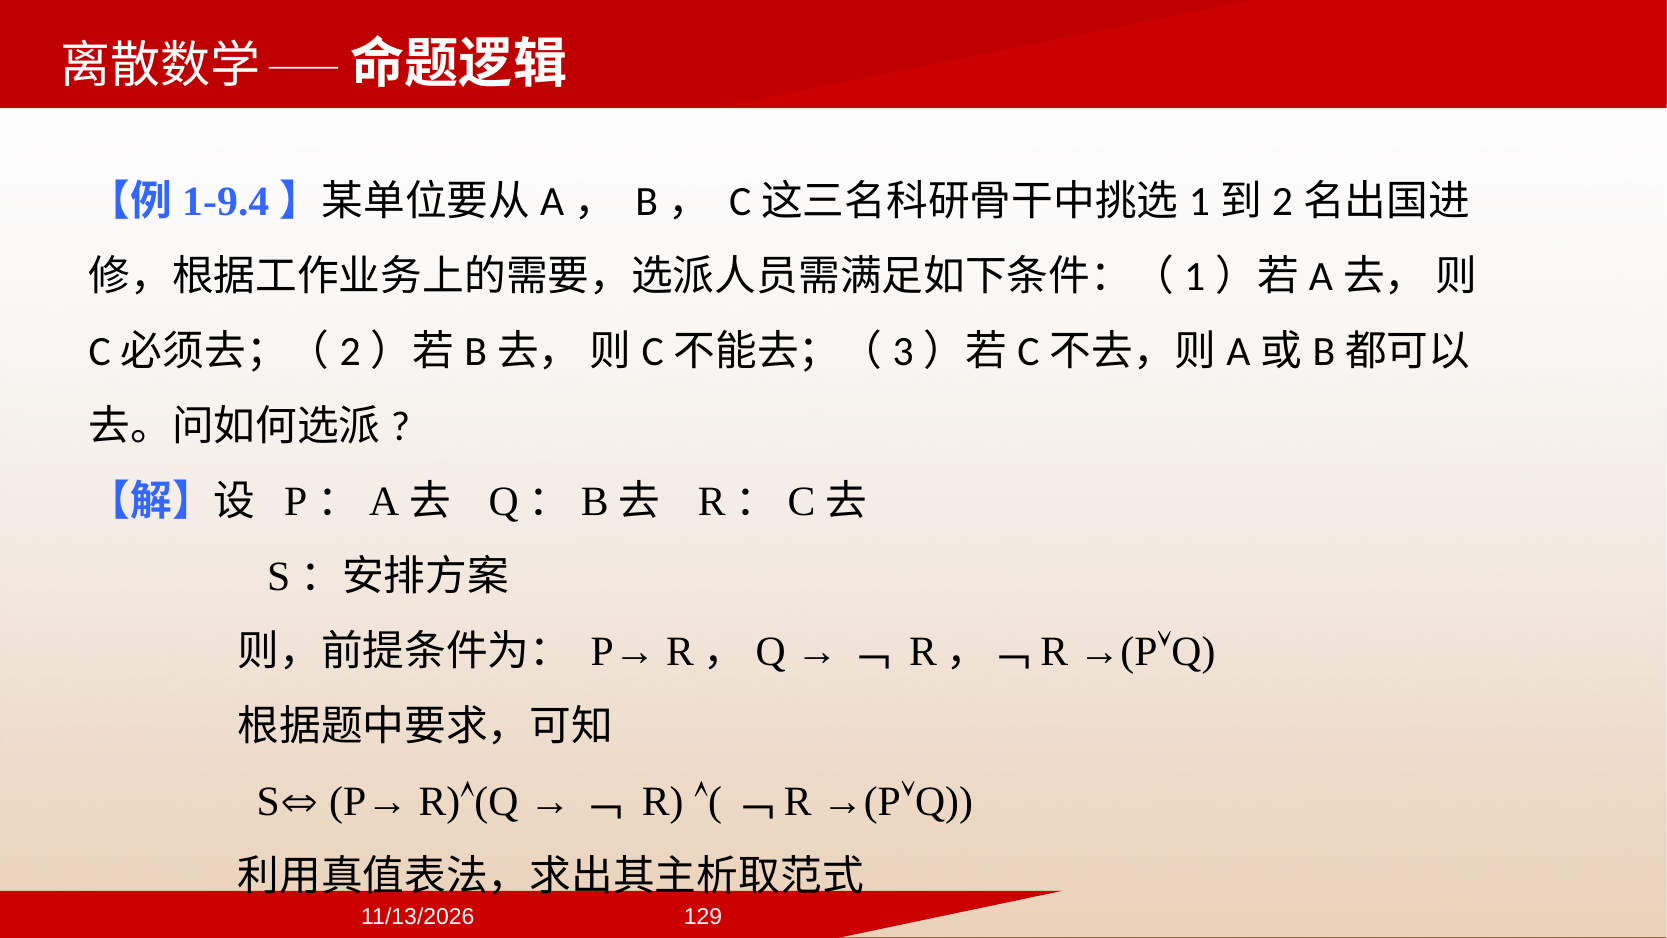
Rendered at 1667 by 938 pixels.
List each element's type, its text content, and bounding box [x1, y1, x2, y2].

text_box 【例1-9.4】某单位要从A， B， C这三名科研骨干中挑选1到2名出国进修，根据工作业务上的需要，选派人员需满足如下条件：（1）若A去， 则C必须去；（2）若B去， 则C不能去；（3）若C不去，则A或B都可以去。问如何选派? 【解】设 P：A去 Q：B去 R：C去 S：安排方案 则，前提条件为： P→ R，Q →﹁ R，﹁R →(PQ) 根据题中要求，可知 S (P→ R)(Q →﹁ R) (﹁R →(PQ)) 利用真值表法，求出其主析取范式 [73, 141, 1524, 938]
text_box ——命题逻辑 [251, 20, 844, 101]
picture [0, 0, 1667, 938]
